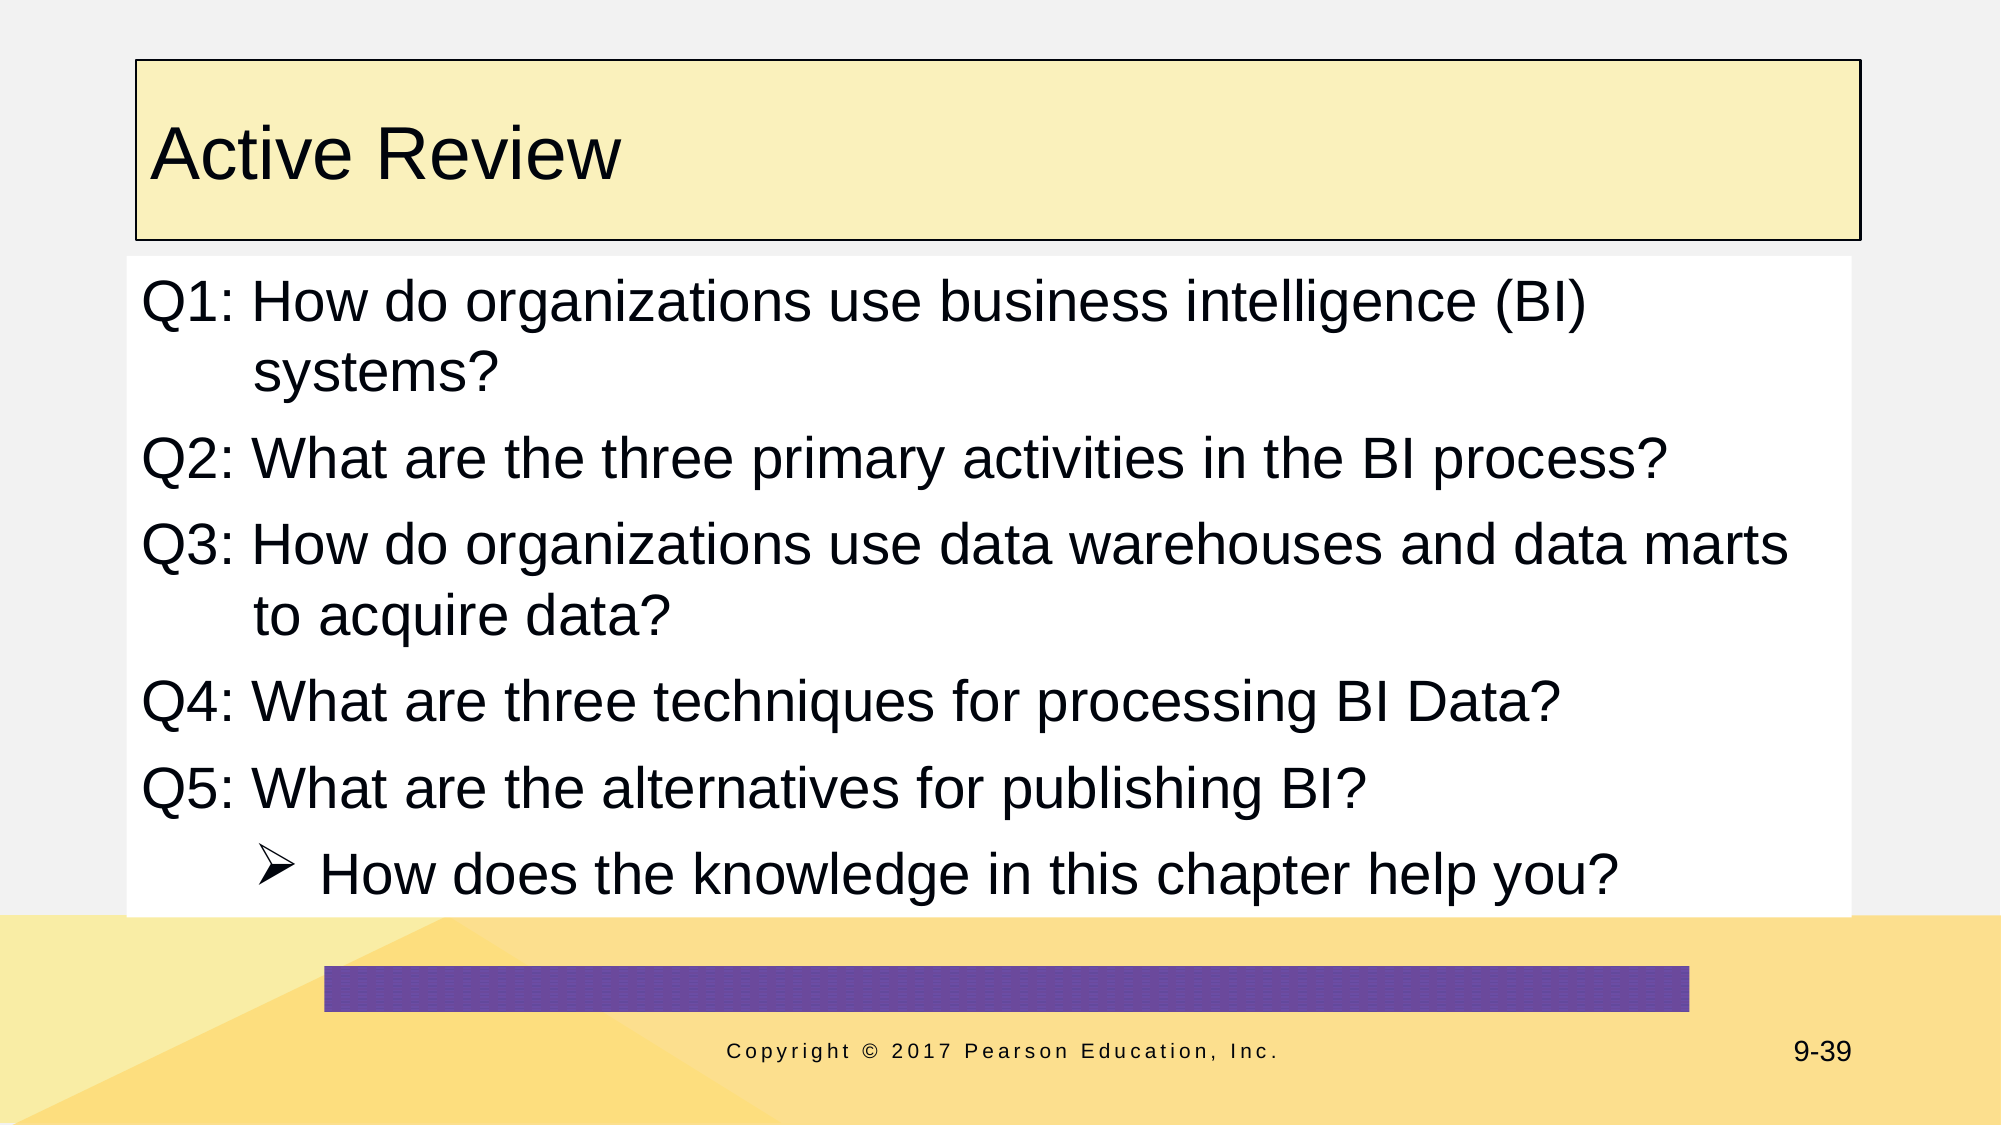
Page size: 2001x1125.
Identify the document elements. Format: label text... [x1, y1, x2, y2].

title Active Review [135, 59, 1862, 241]
footer Copyright © 2017 Pearson Education, Inc. [326, 1025, 1677, 1075]
list Q1: How do organizations use business intelligence (BI) systems? Q2: What are the three primary activities in the BI process? Q3: How do organizations use data warehouses and data marts to acquire data? Q4: What are three techniques for processing BI Data? Q5: What are the alternatives for publishing BI? How does the knowledge in this chapter help you? [126, 255, 1852, 918]
